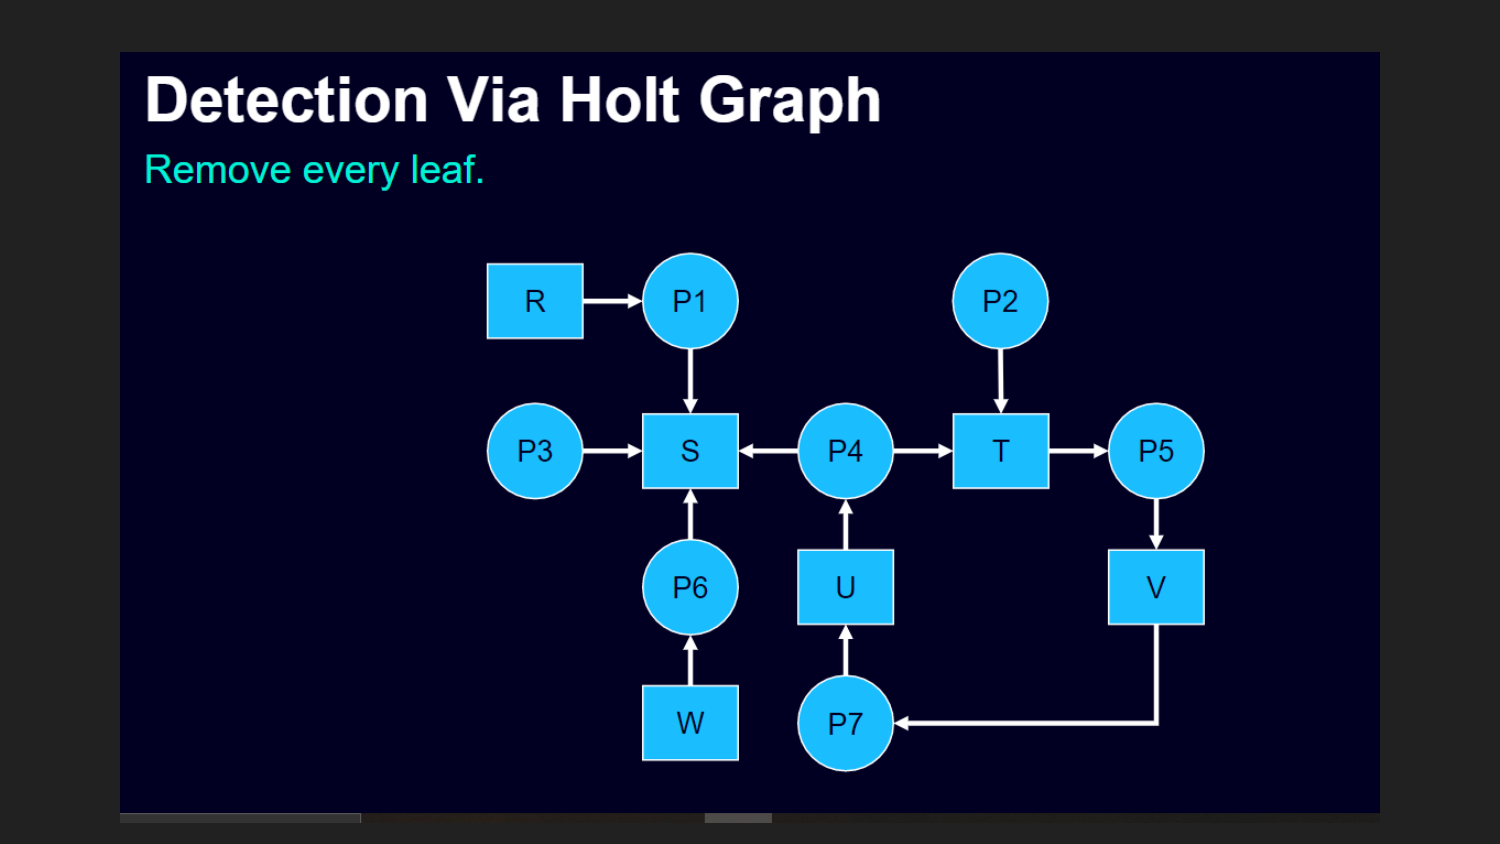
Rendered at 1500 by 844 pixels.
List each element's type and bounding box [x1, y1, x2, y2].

picture [119, 52, 1380, 824]
